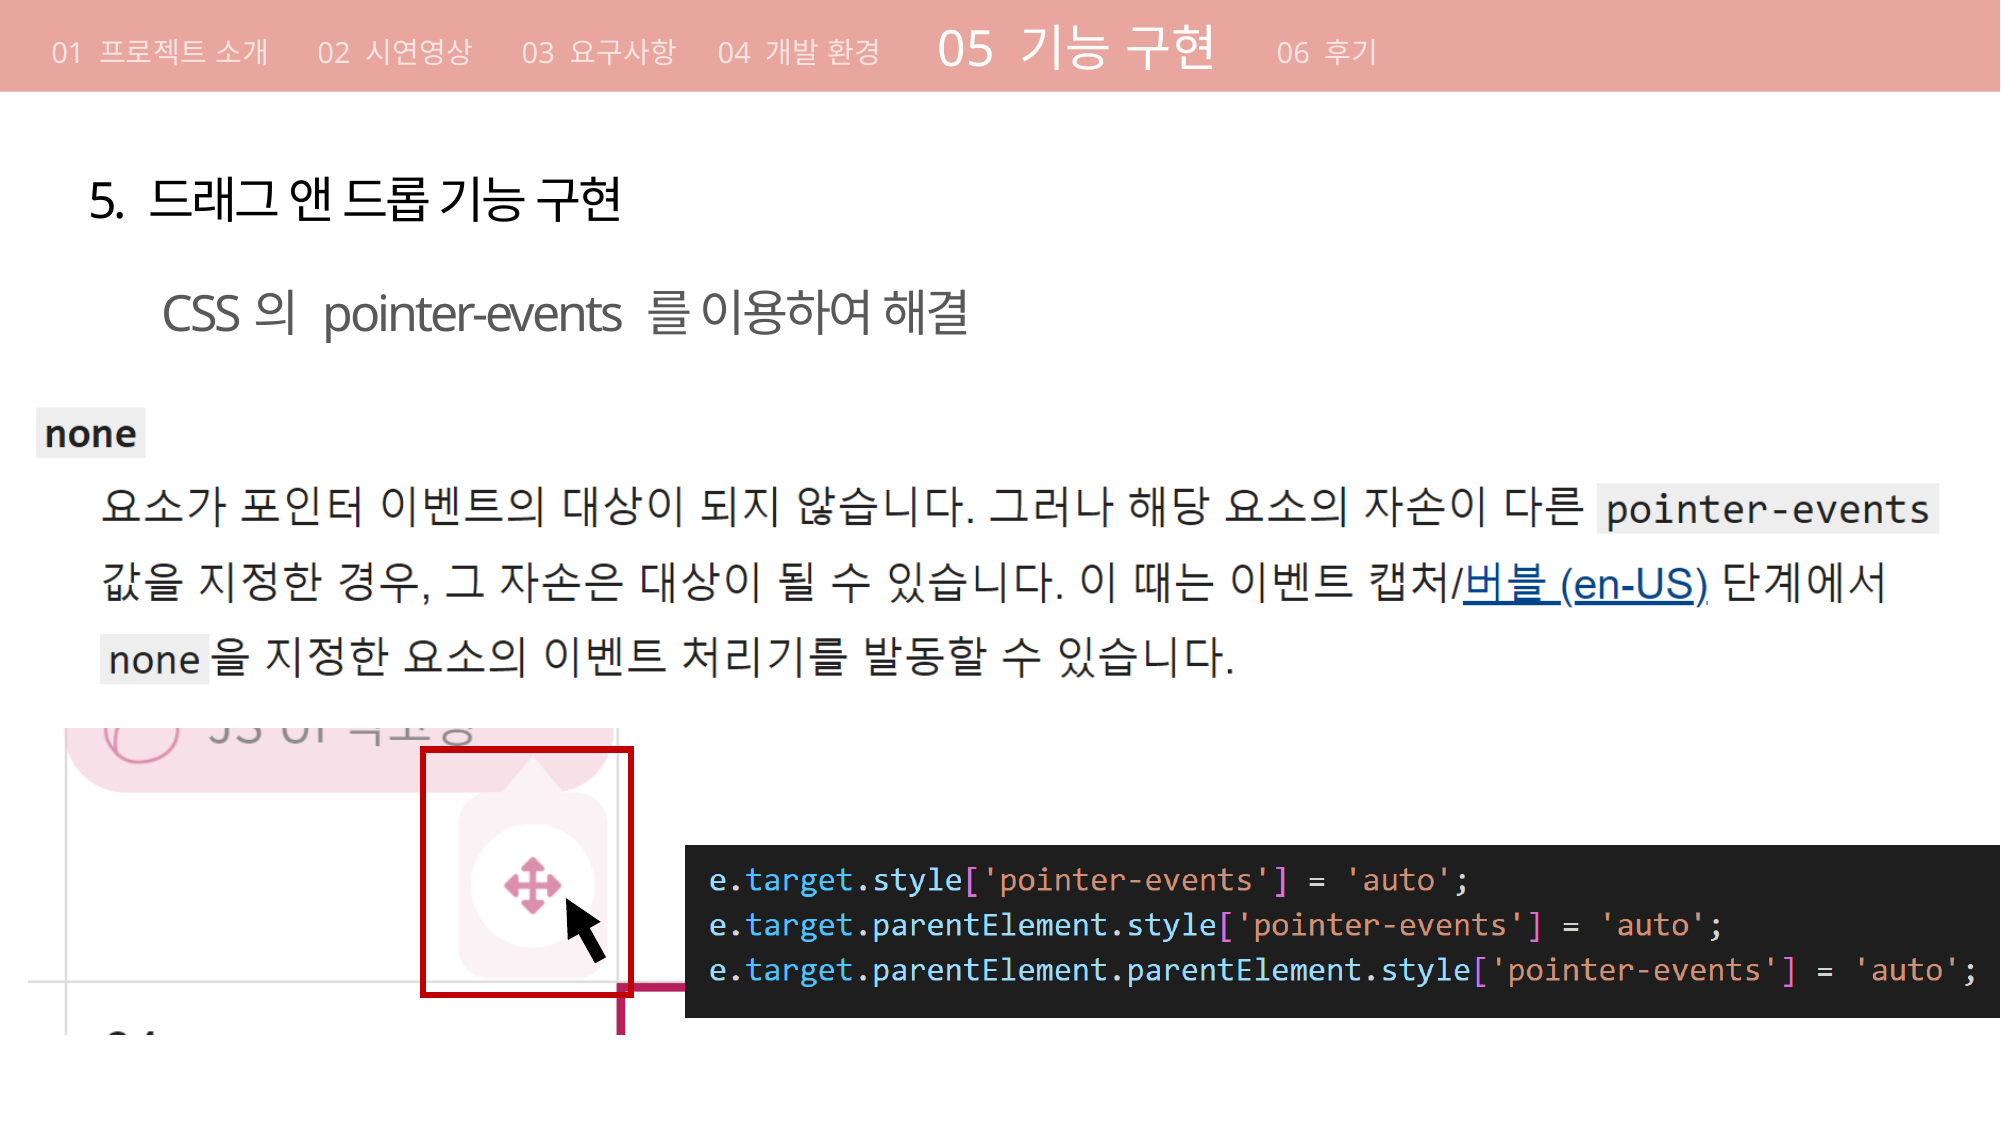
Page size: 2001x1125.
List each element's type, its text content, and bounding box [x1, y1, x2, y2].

text_box [146, 93, 912, 397]
text_box [0, 0, 2000, 93]
text_box 01 프로젝트 소개 02 시연영상 03 요구사항 04 개발 환경 [36, 26, 897, 77]
text_box 5. 드래그 앤 드롭 기능 구현 [72, 126, 869, 252]
text_box CSS의 pointer-events 를 이용하여 해결 [912, 172, 1448, 397]
text_box 06 후기 [1261, 26, 1394, 77]
picture [0, 397, 2000, 1035]
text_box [566, 898, 601, 961]
text_box 05 기능 구현 [923, 8, 1233, 84]
